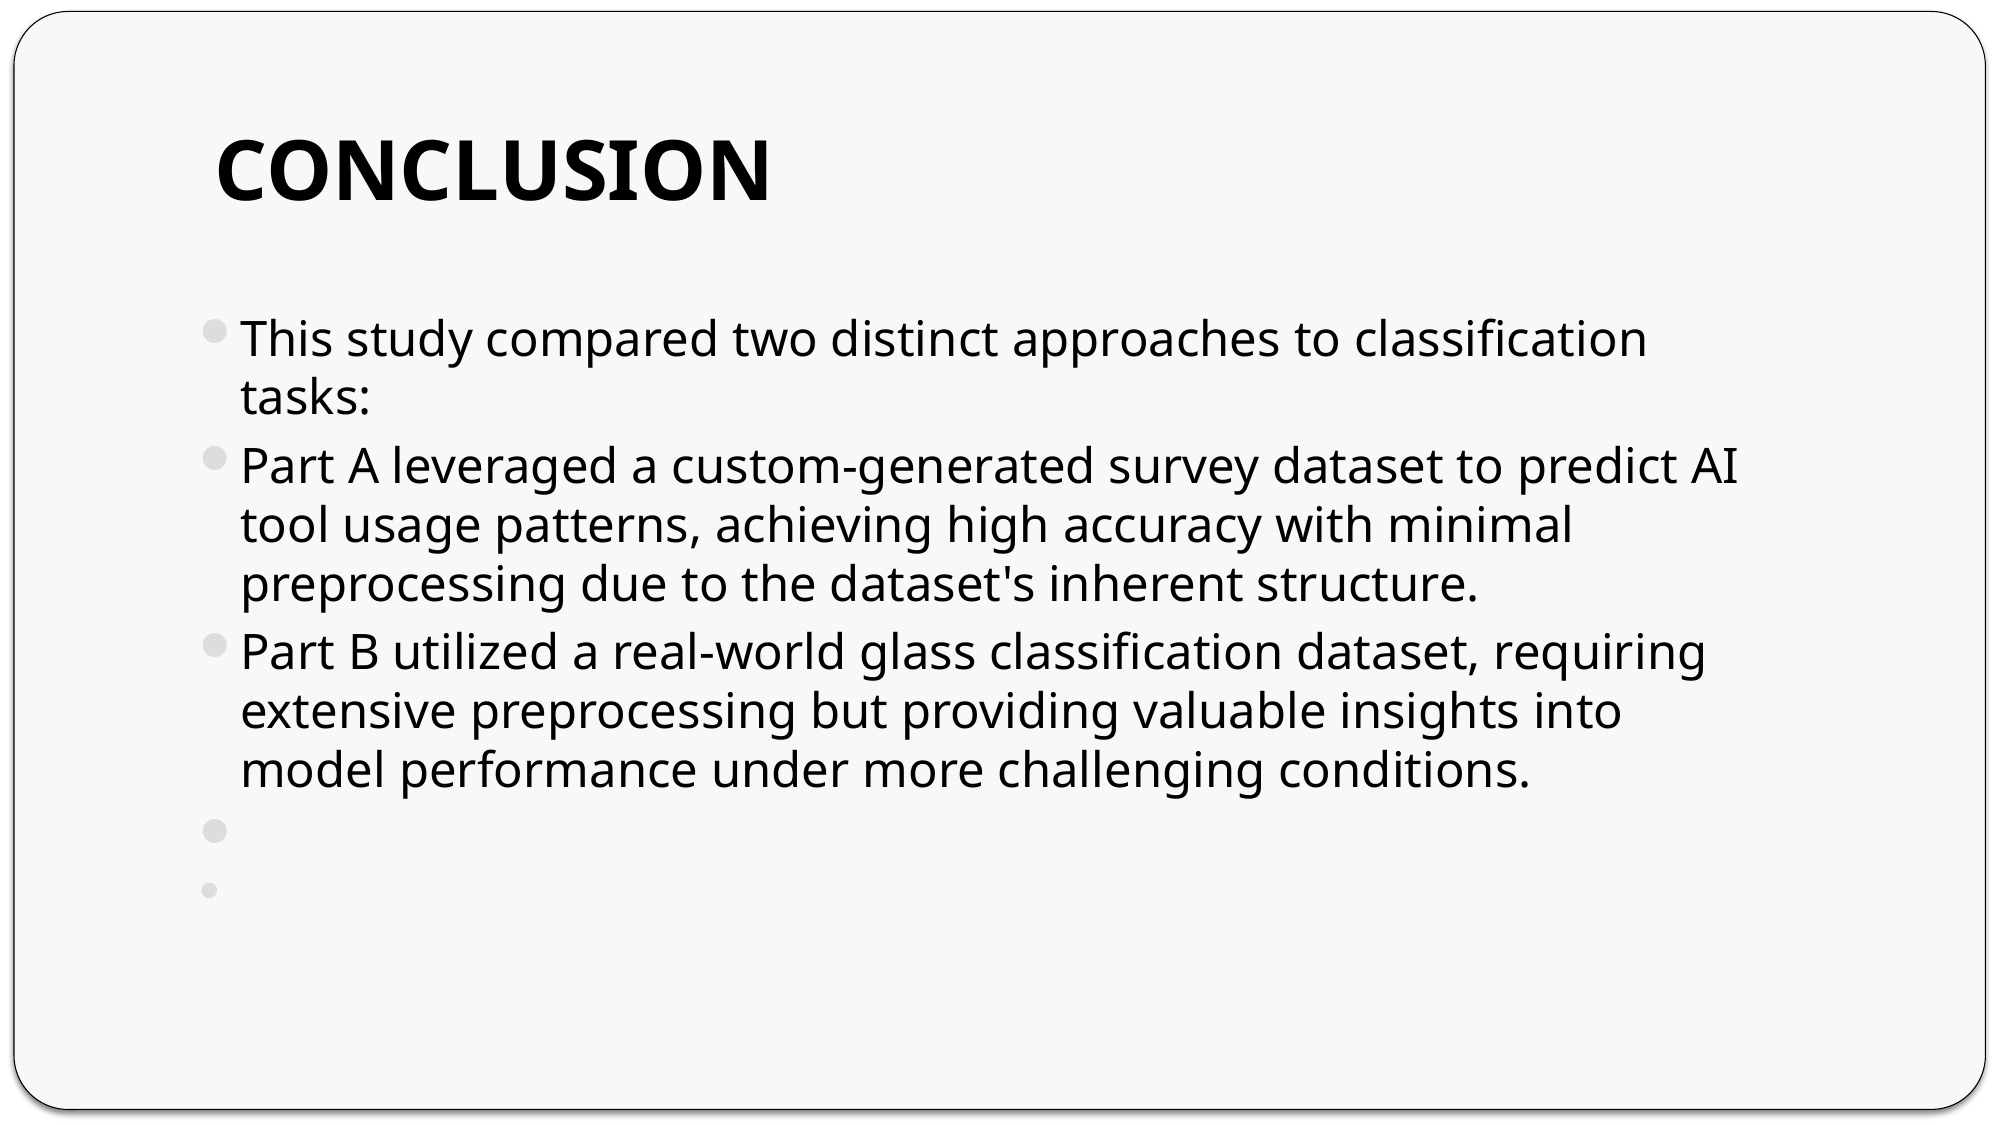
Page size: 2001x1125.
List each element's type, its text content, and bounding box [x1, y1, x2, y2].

title CONCLUSION [200, 45, 1900, 233]
list This study compared two distinct approaches to classification tasks: Part A leveraged a custom-generated survey dataset to predict AI tool usage patterns, achieving high accuracy with minimal preprocessing due to the dataset's inherent structure. Part B utilized a real-world glass classification dataset, requiring extensive preprocessing but providing valuable insights into model performance under more challenging conditions. [184, 299, 1775, 1014]
